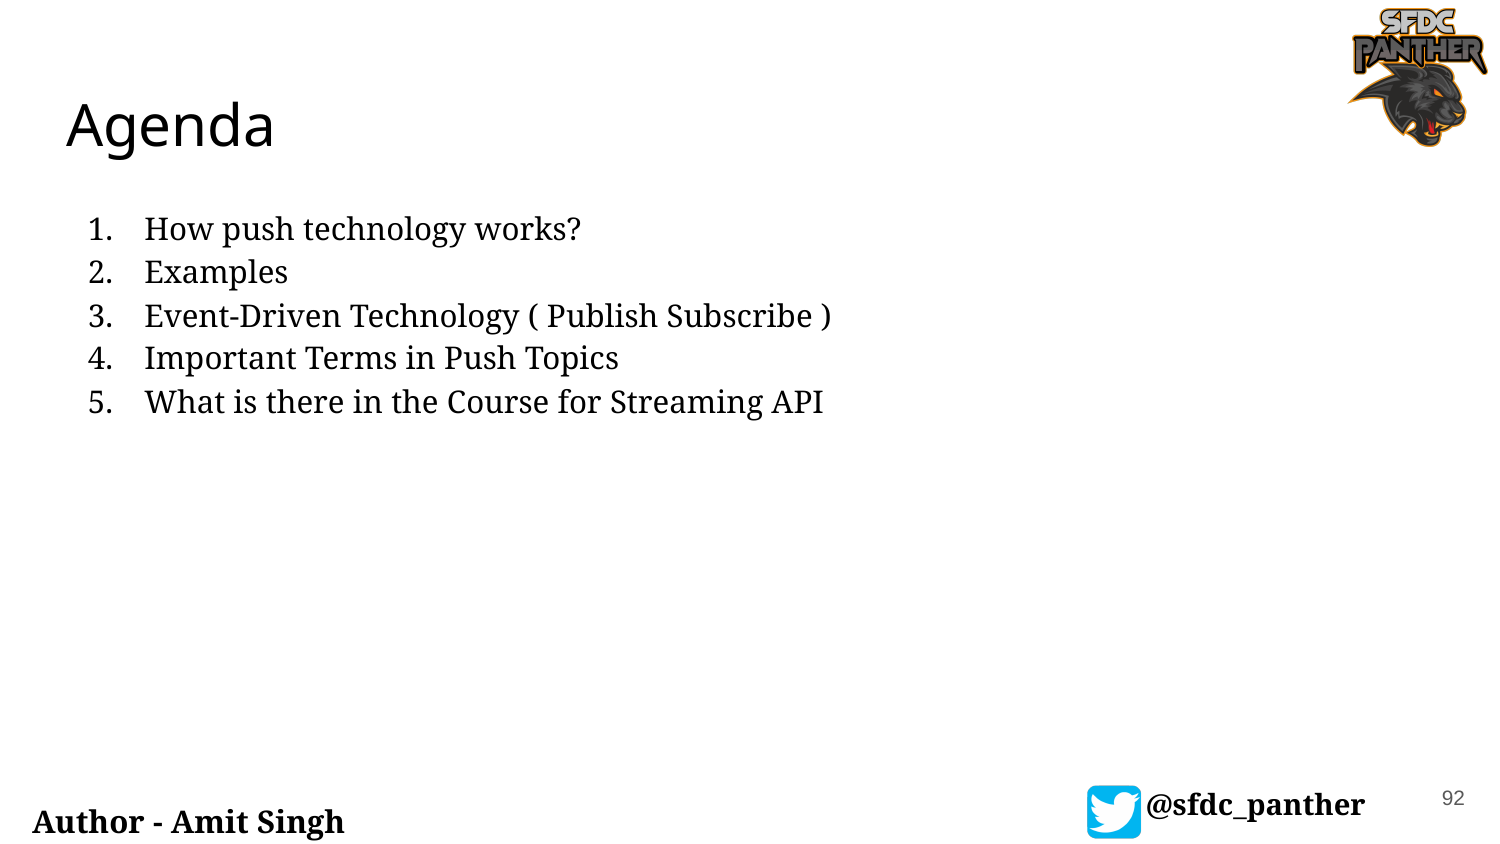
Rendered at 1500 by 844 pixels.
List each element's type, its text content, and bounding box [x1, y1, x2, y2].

picture [1085, 784, 1144, 842]
title Agenda [51, 72, 1449, 167]
picture [1347, 8, 1488, 147]
list How push technology works? Examples Event-Driven Technology ( Publish Subscribe ) Important Terms in Push Topics What is there in the Course for Streaming API [51, 189, 1449, 750]
slide_number 92 [1389, 764, 1480, 830]
